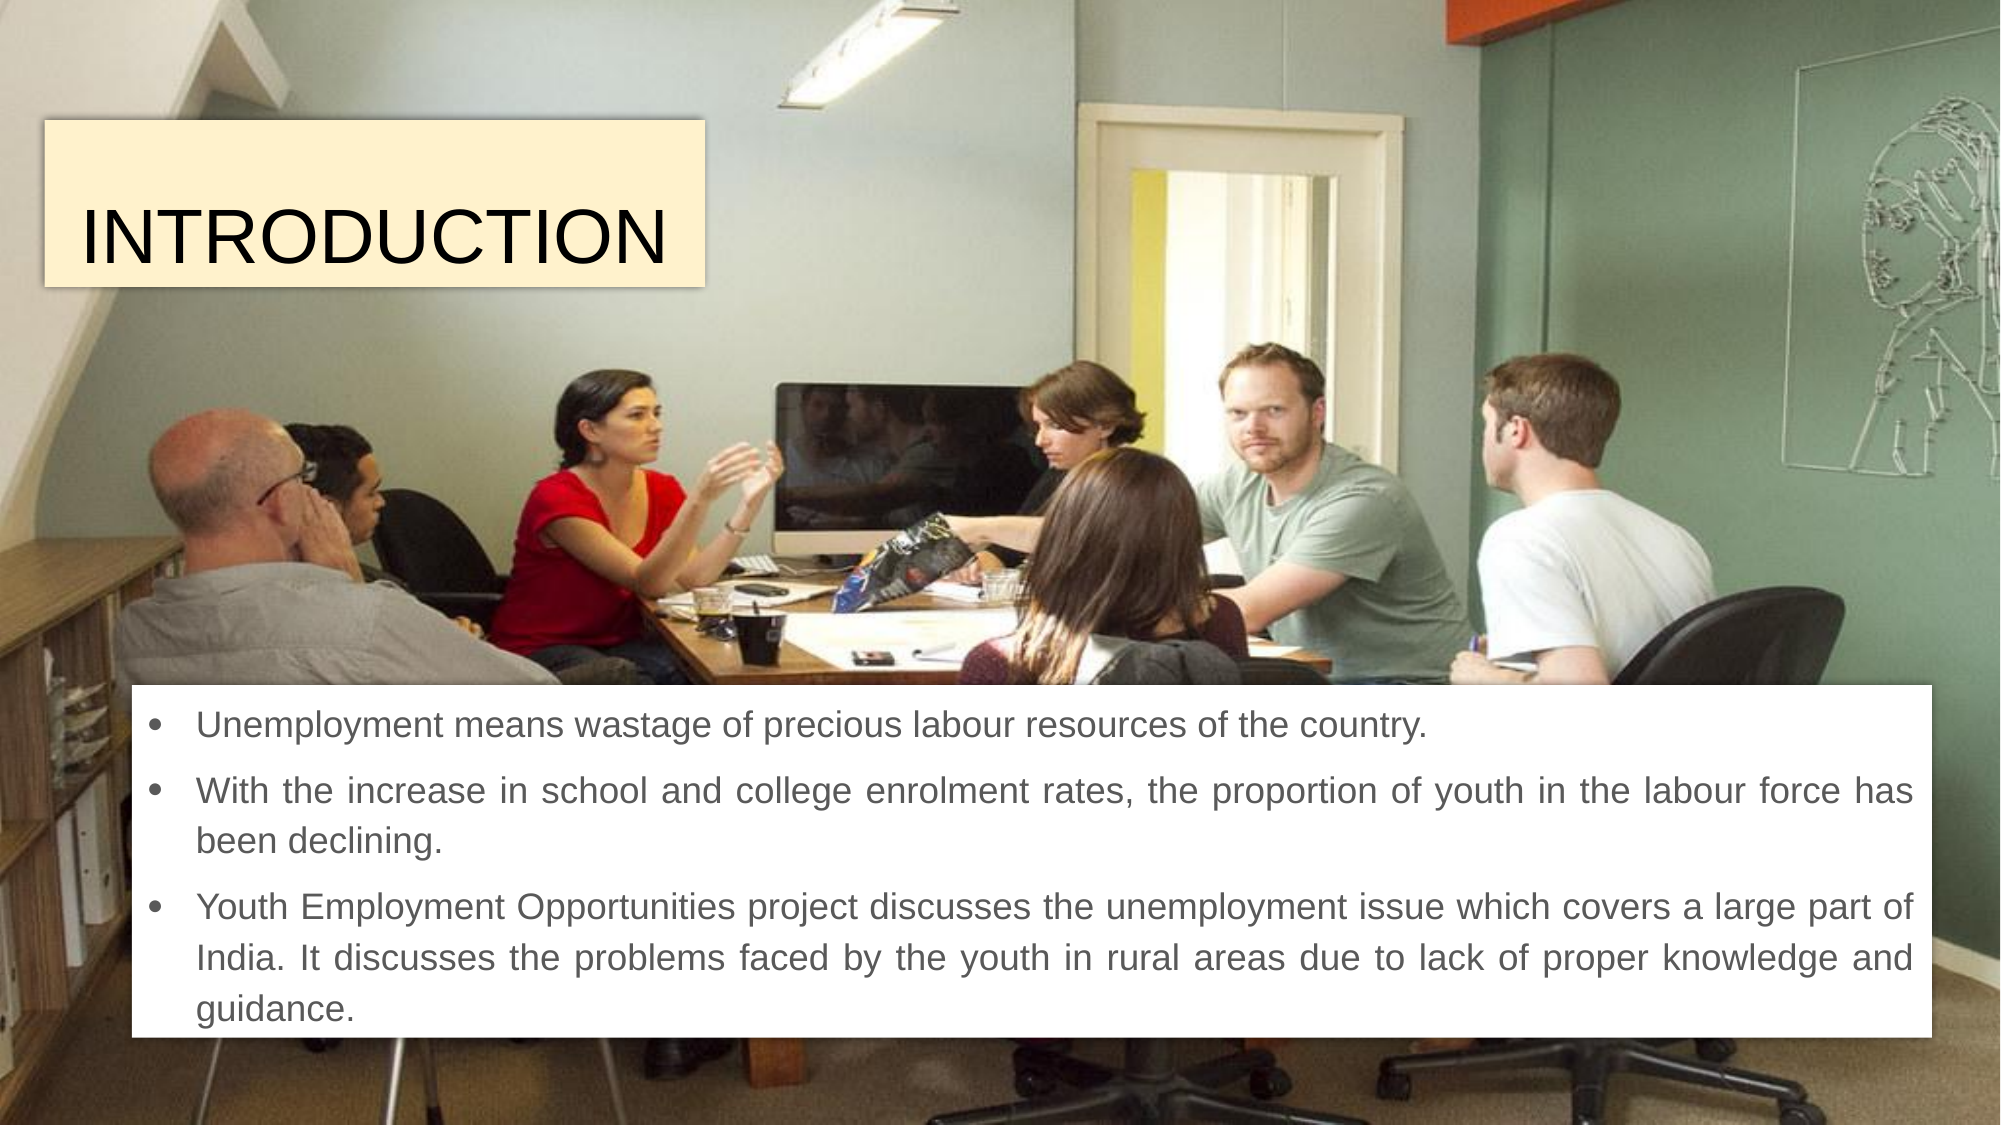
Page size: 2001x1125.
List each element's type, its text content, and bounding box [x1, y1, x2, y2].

text_box [950, 671, 2000, 738]
list Unemployment means wastage of precious labour resources of the country. With the increase in school and college enrolment rates, the proportion of youth in the labour force has been declining. Youth Employment Opportunities project discusses the unemployment issue which covers a large part of India. It discusses the problems faced by the youth in rural areas due to lack of proper knowledge and guidance. [131, 685, 1932, 1038]
title INTRODUCTION [44, 120, 706, 287]
picture [0, 0, 2001, 1125]
